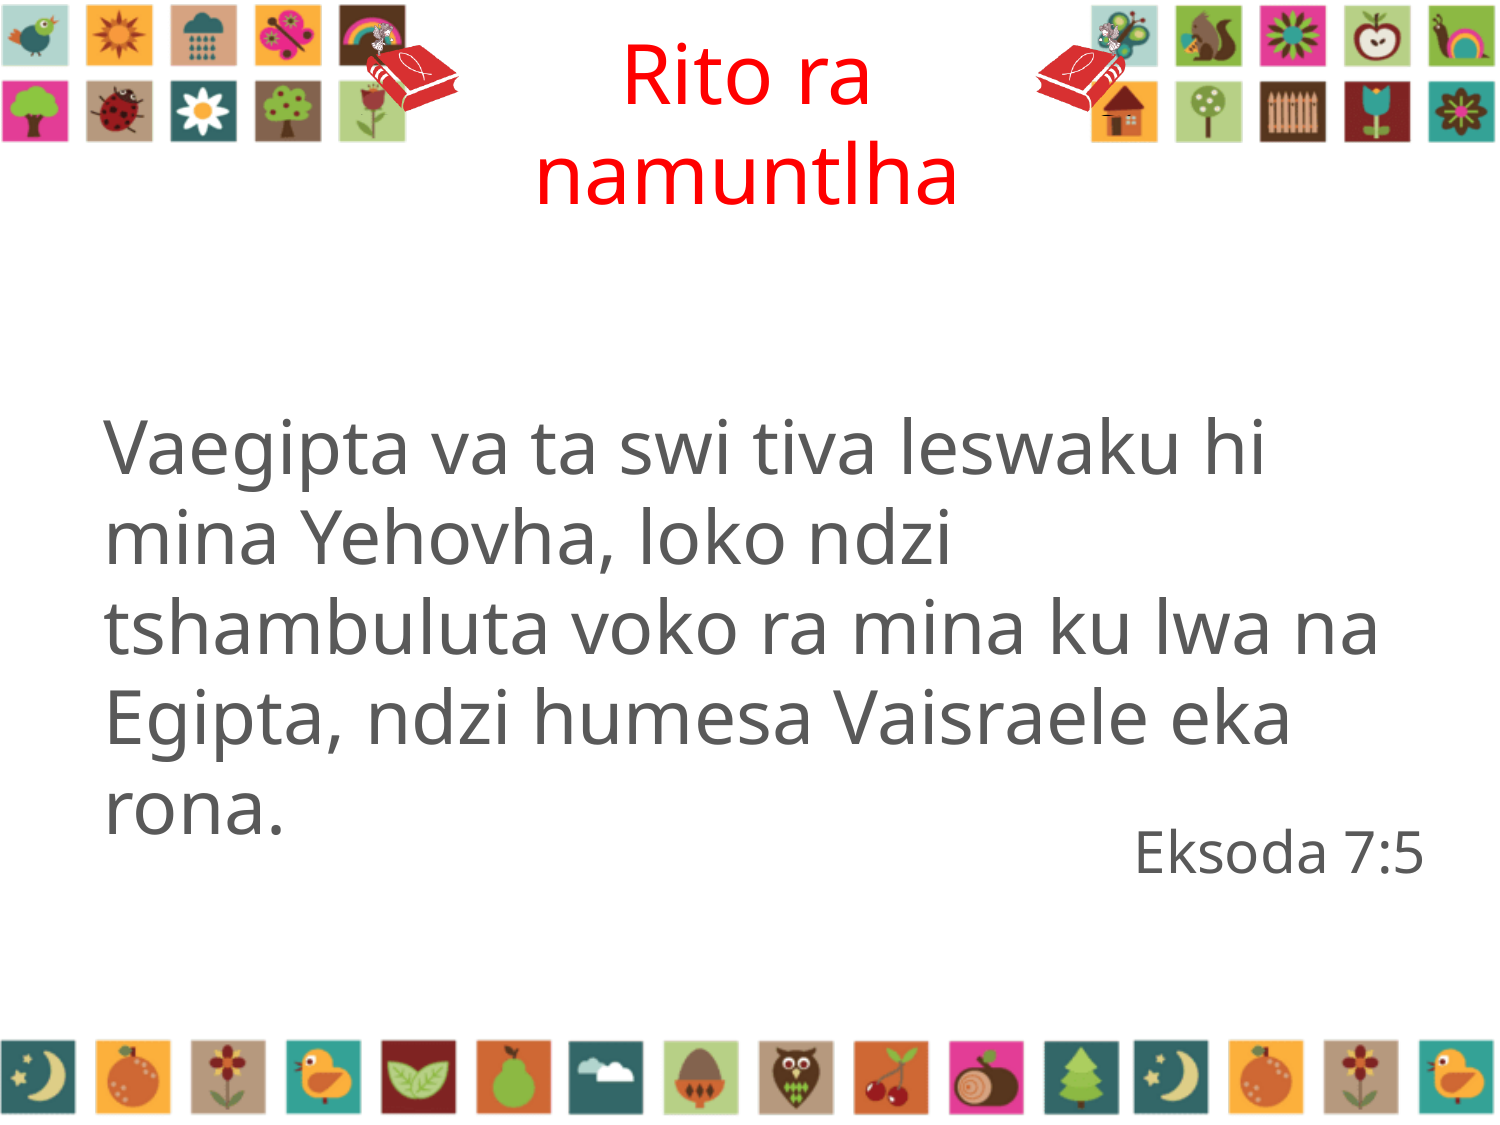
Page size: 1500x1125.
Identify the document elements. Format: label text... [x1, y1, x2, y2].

text_box Rito ra namuntlha [414, 13, 1080, 229]
text_box Vaegipta va ta swi tiva leswaku hi mina Yehovha, loko ndzi tshambuluta voko ra mina ku lwa na Egipta, ndzi humesa Vaisraele eka rona. [88, 302, 1436, 858]
picture [0, 3, 491, 150]
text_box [0, 1028, 1500, 1118]
text_box Eksoda 7:5 [808, 807, 1441, 893]
picture [1003, 3, 1500, 150]
